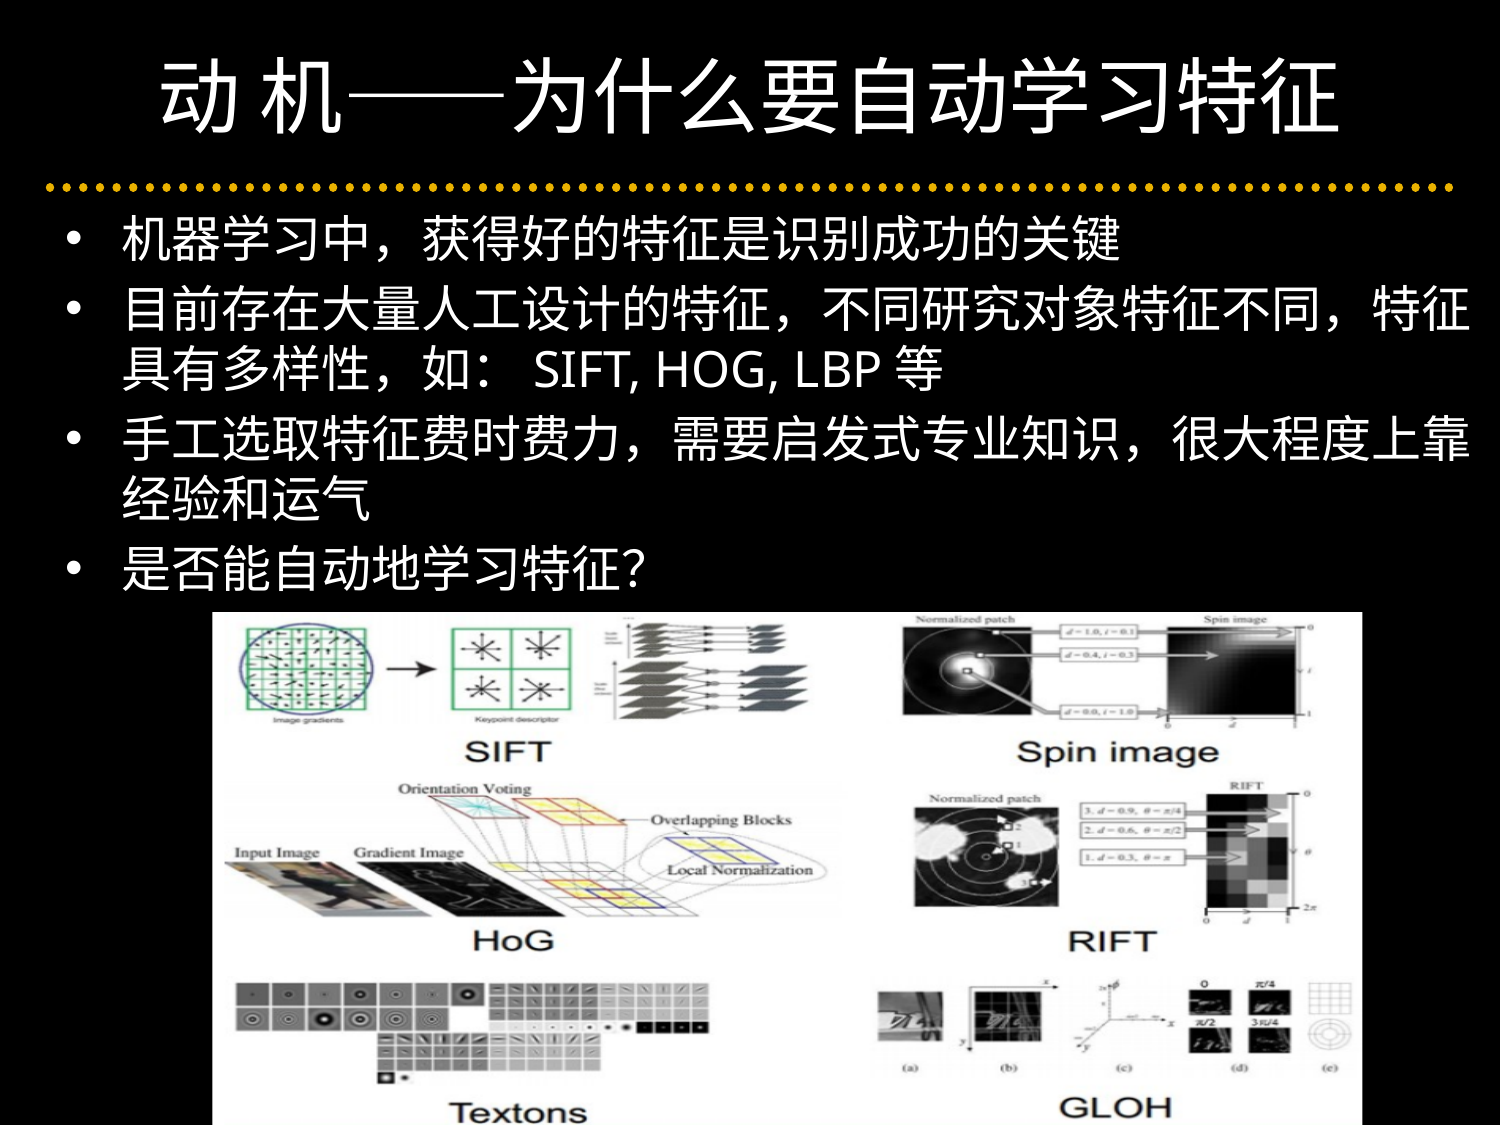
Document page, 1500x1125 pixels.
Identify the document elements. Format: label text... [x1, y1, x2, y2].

list 机器学习中，获得好的特征是识别成功的关键 目前存在大量人工设计的特征，不同研究对象特征不同，特征具有多样性，如：SIFT, HOG, LBP等 手工选取特征费时费力，需要启发式专业知识，很大程度上靠经验和运气 是否能自动地学习特征？ [49, 199, 1500, 943]
title 动 机——为什么要自动学习特征 [74, 0, 1426, 186]
picture [212, 612, 1363, 1125]
